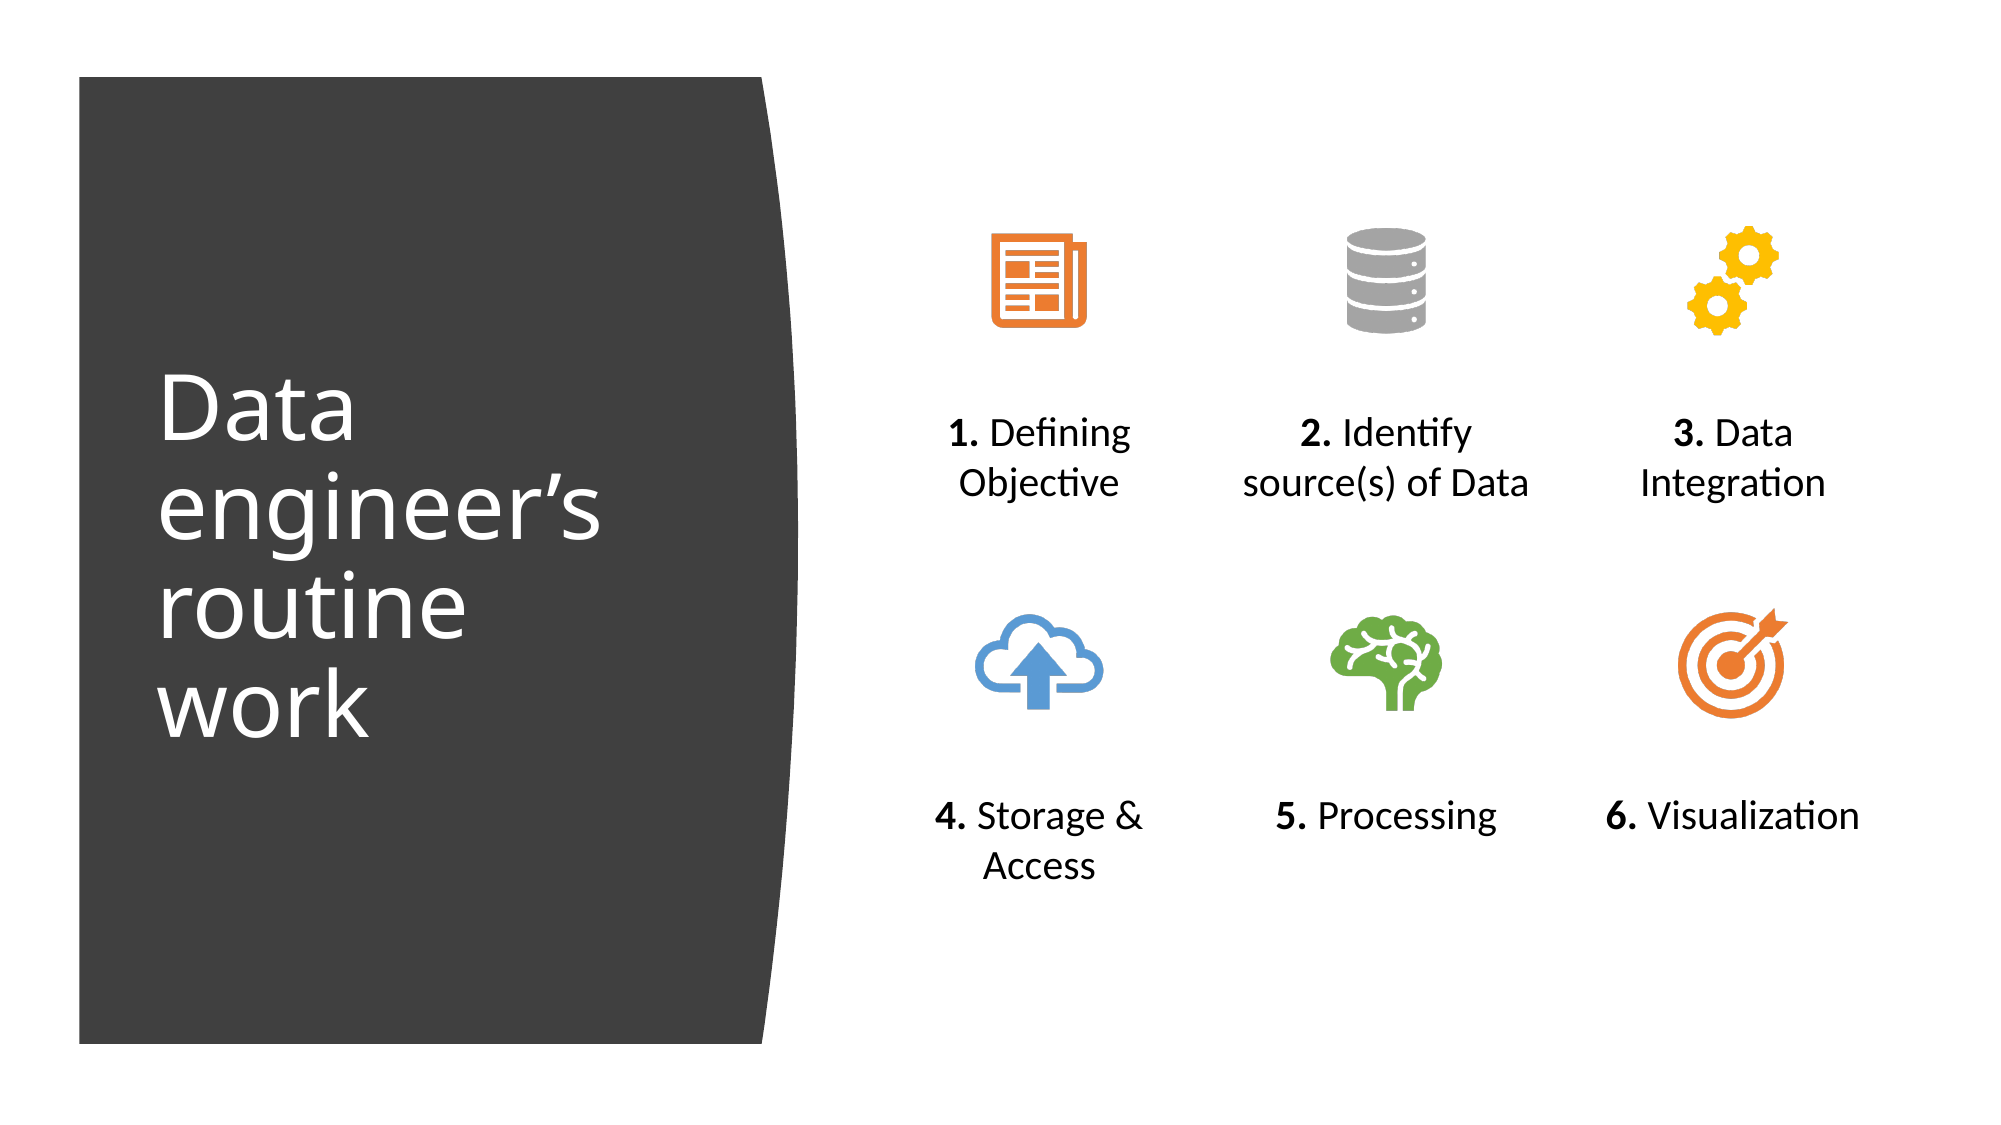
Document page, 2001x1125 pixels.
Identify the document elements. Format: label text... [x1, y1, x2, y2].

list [852, 77, 1921, 1043]
text_box [78, 76, 800, 1045]
title Data engineer’s routine work [141, 166, 702, 953]
